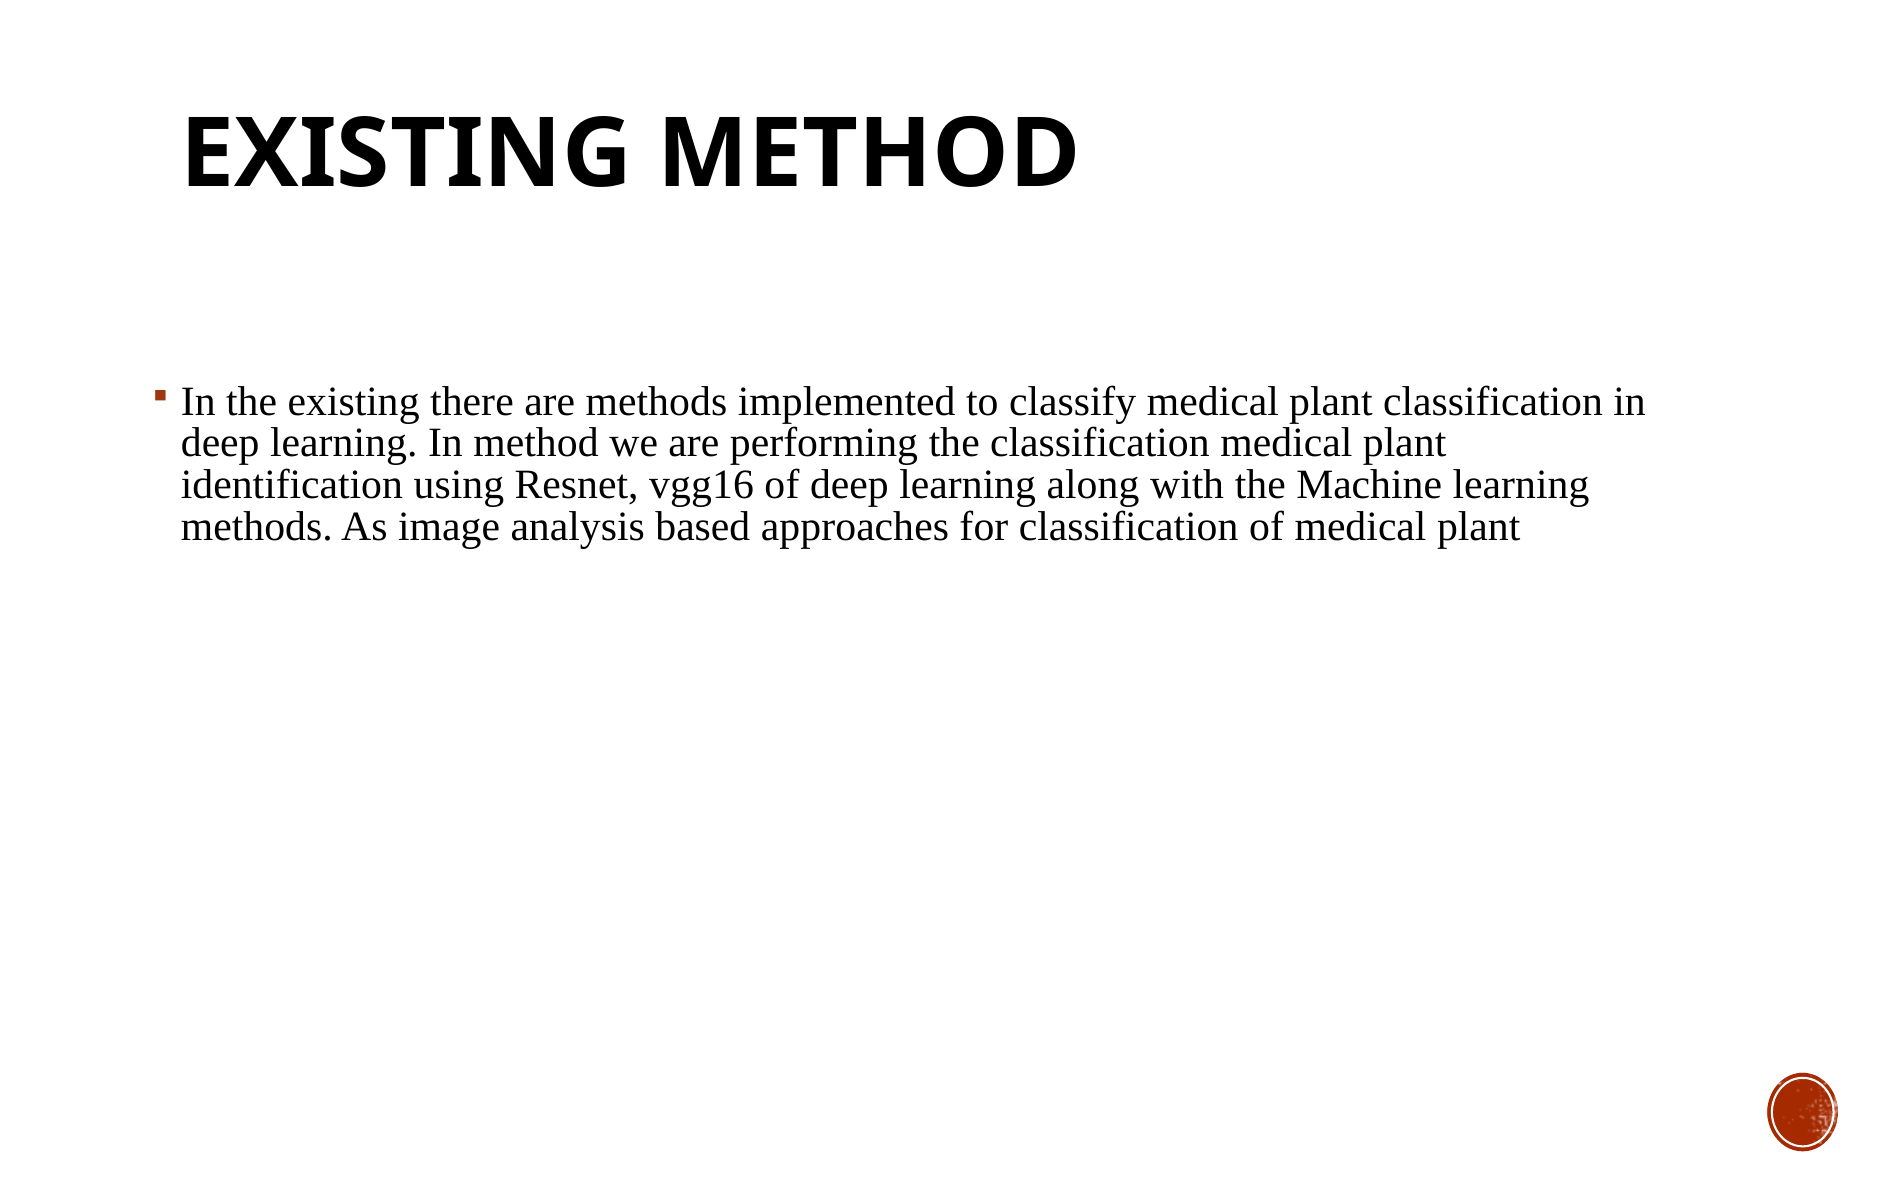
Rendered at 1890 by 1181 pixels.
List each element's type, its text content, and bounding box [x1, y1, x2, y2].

text_box Existing method [165, 83, 1125, 218]
picture [1767, 1072, 1839, 1152]
text_box In the existing there are methods implemented to classify medical plant classification in deep learning. In method we are performing the classification medical plant identification using Resnet, vgg16 of deep learning along with the Machine learning methods. As image analysis based approaches for classification of medical plant [137, 374, 1669, 675]
